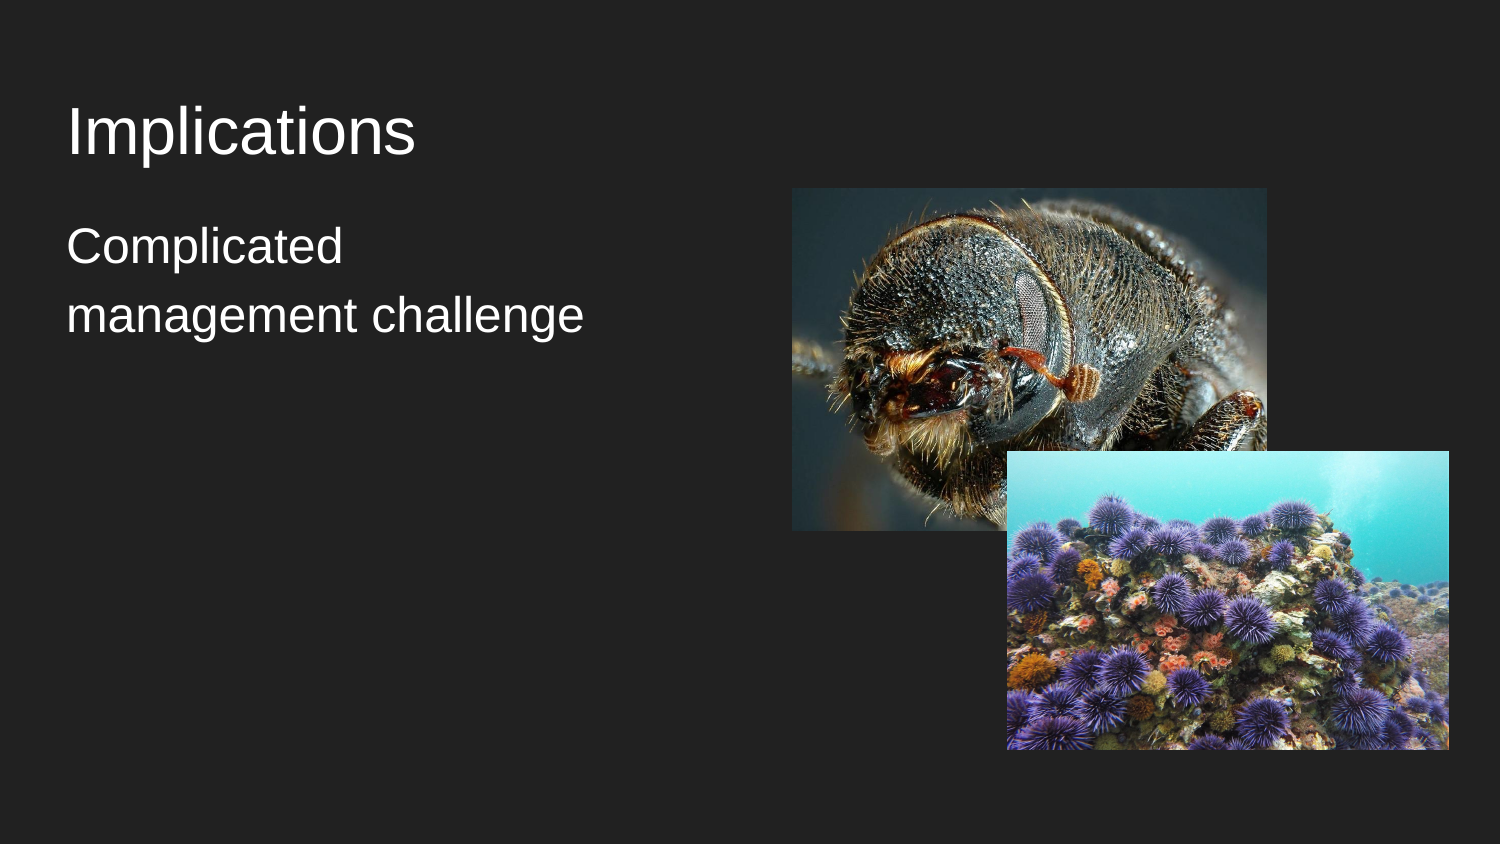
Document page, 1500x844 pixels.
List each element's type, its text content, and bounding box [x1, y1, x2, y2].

list Complicated management challenge [51, 189, 633, 750]
title Implications [51, 72, 1449, 167]
picture [792, 188, 1450, 750]
